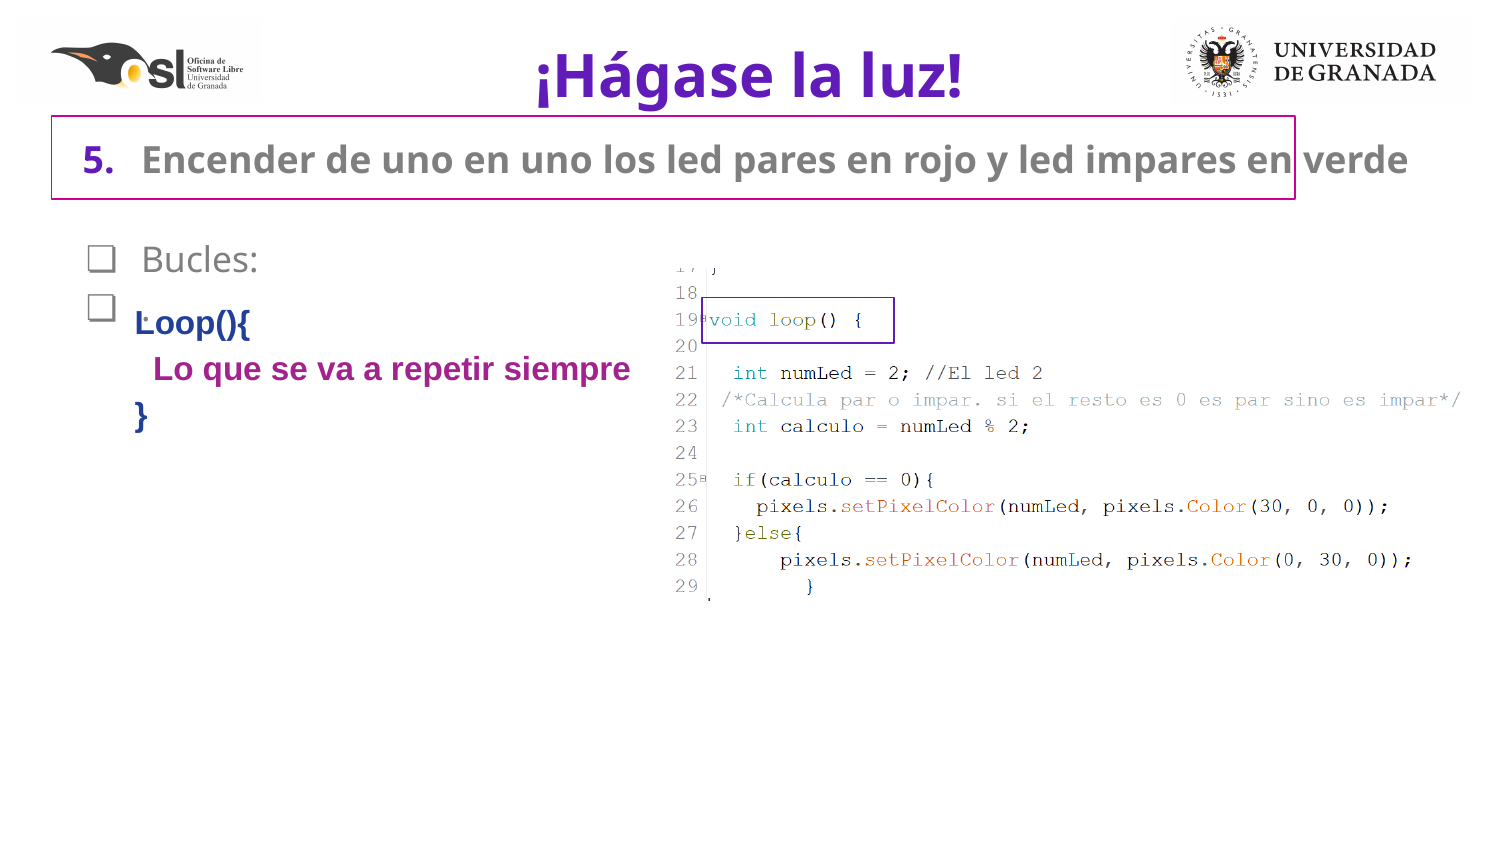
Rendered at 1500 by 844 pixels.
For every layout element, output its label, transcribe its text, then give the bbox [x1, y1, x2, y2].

title ¡Hágase la luz! [51, 23, 1449, 114]
text_box Loop(){ Lo que se va a repetir siempre } [119, 280, 668, 462]
picture [1172, 18, 1474, 104]
text_box [51, 115, 1295, 199]
list Encender de uno en uno los led pares en rojo y led impares en verde Bucles: . [51, 114, 1474, 800]
picture [17, 18, 261, 104]
picture [673, 268, 1491, 601]
